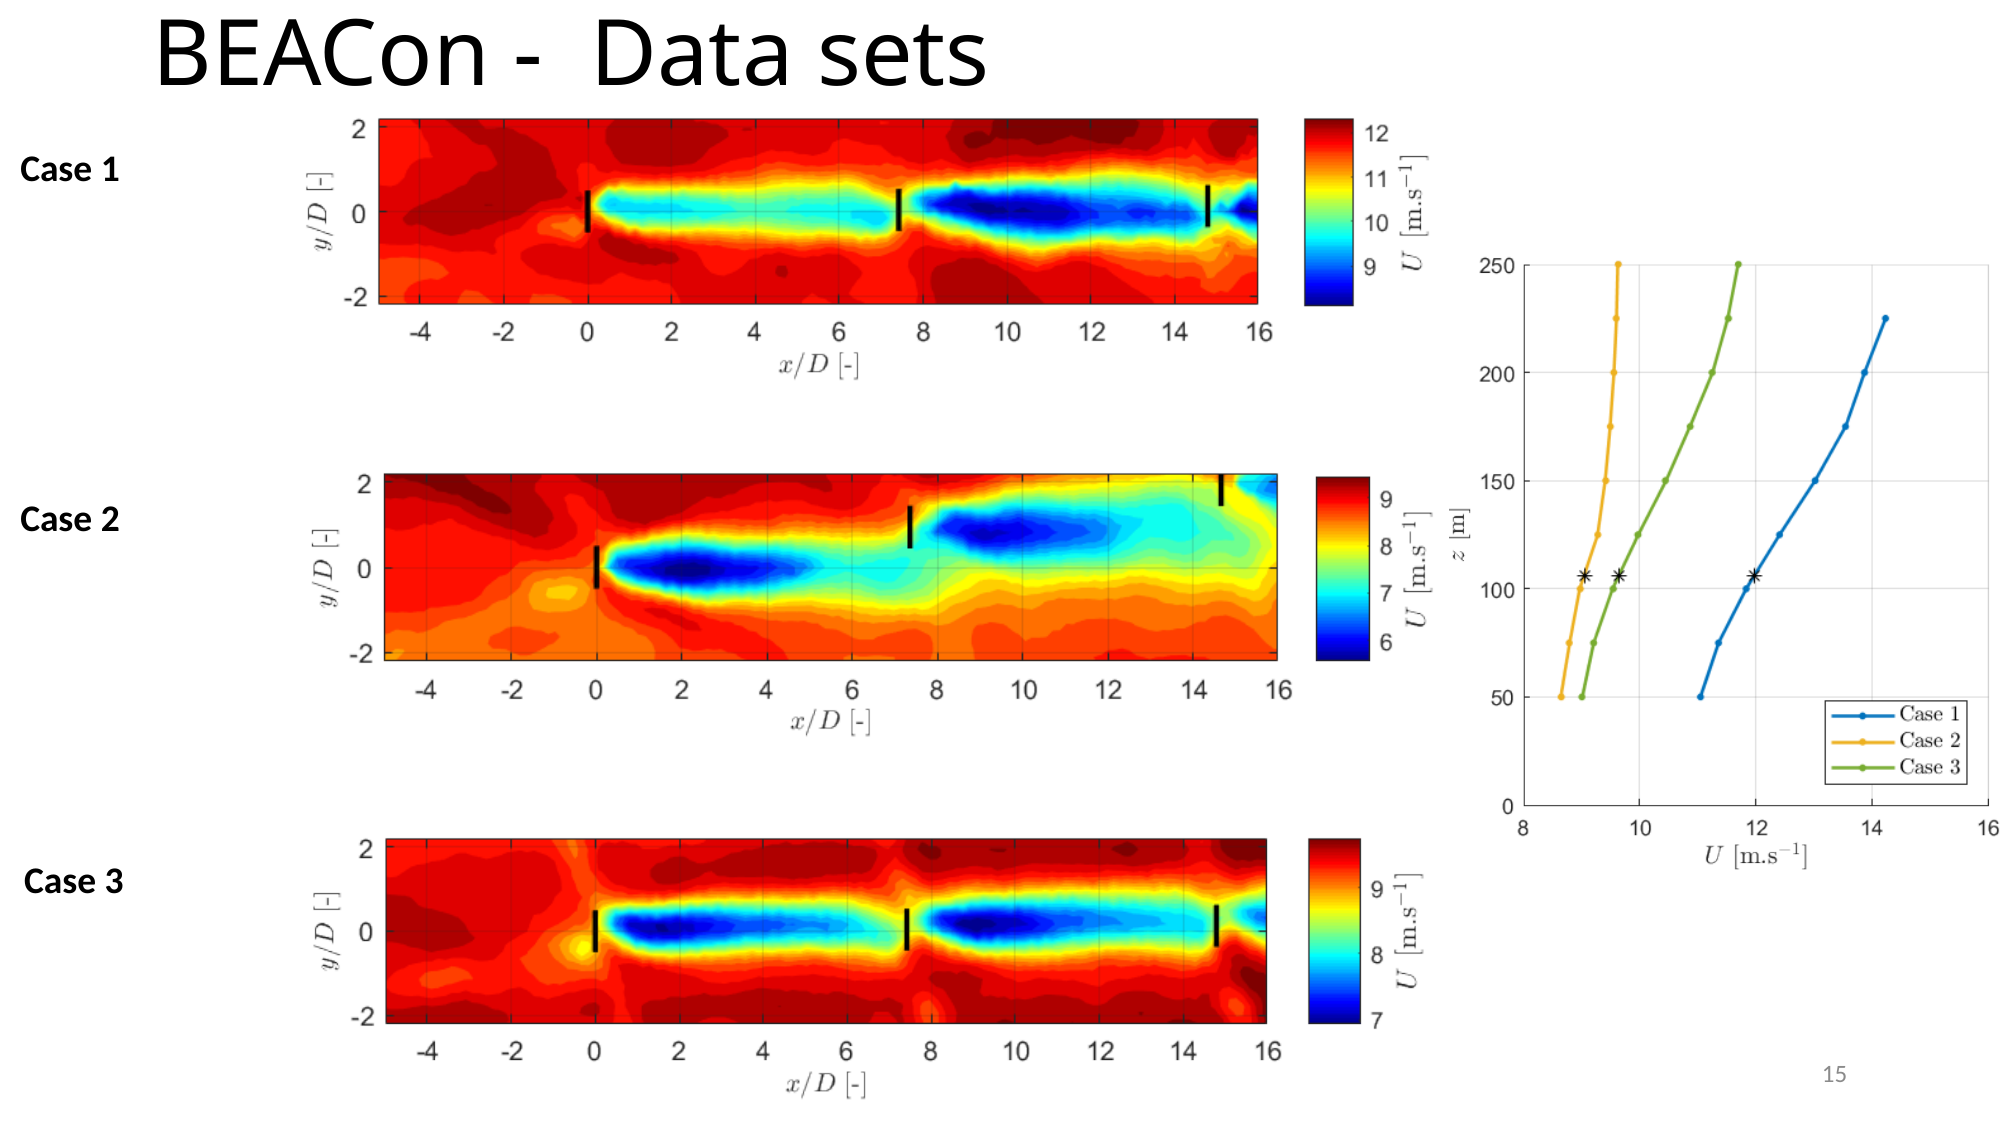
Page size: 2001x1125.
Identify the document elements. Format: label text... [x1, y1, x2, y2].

picture [301, 817, 1435, 1106]
picture [1449, 248, 2000, 877]
title BEACon - Data sets [137, 0, 1863, 165]
picture [297, 98, 1435, 390]
picture [301, 453, 1441, 748]
slide_number 15 [1435, 1042, 1863, 1103]
